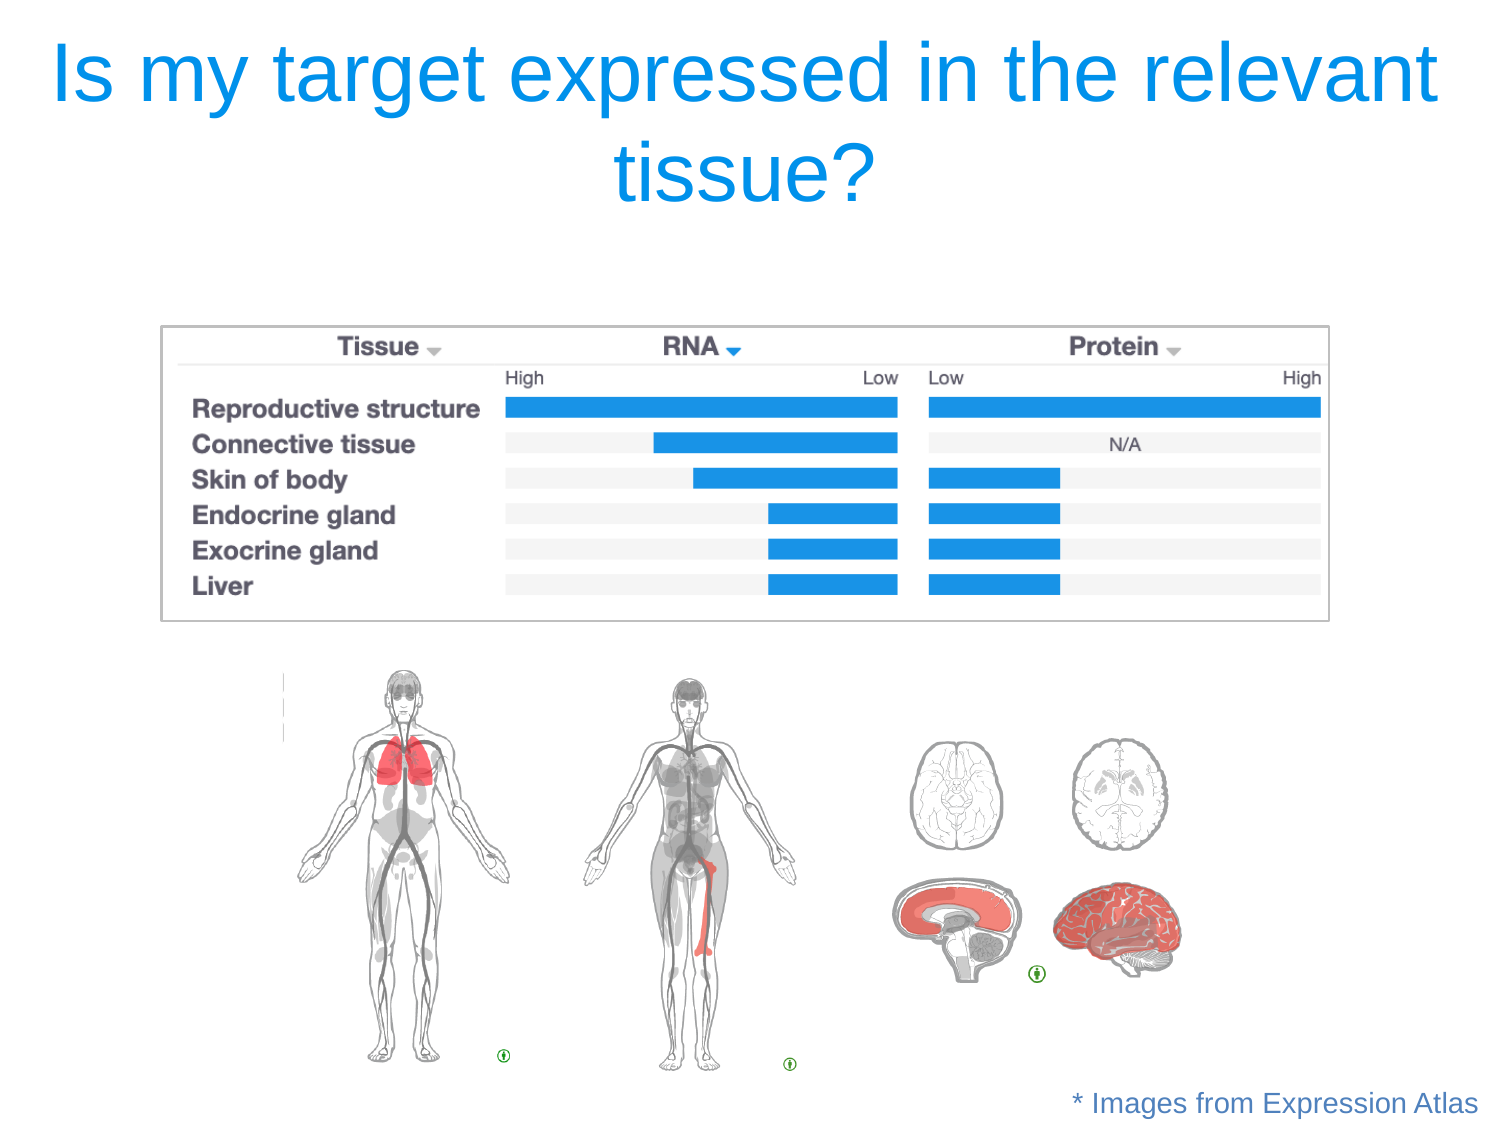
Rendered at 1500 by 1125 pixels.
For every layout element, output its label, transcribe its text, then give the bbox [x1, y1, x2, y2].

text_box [161, 326, 1330, 622]
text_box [282, 663, 1209, 1085]
text_box * Images from Expression Atlas [1057, 1059, 1500, 1125]
text_box Is my target expressed in the relevant tissue? [0, 10, 1500, 199]
